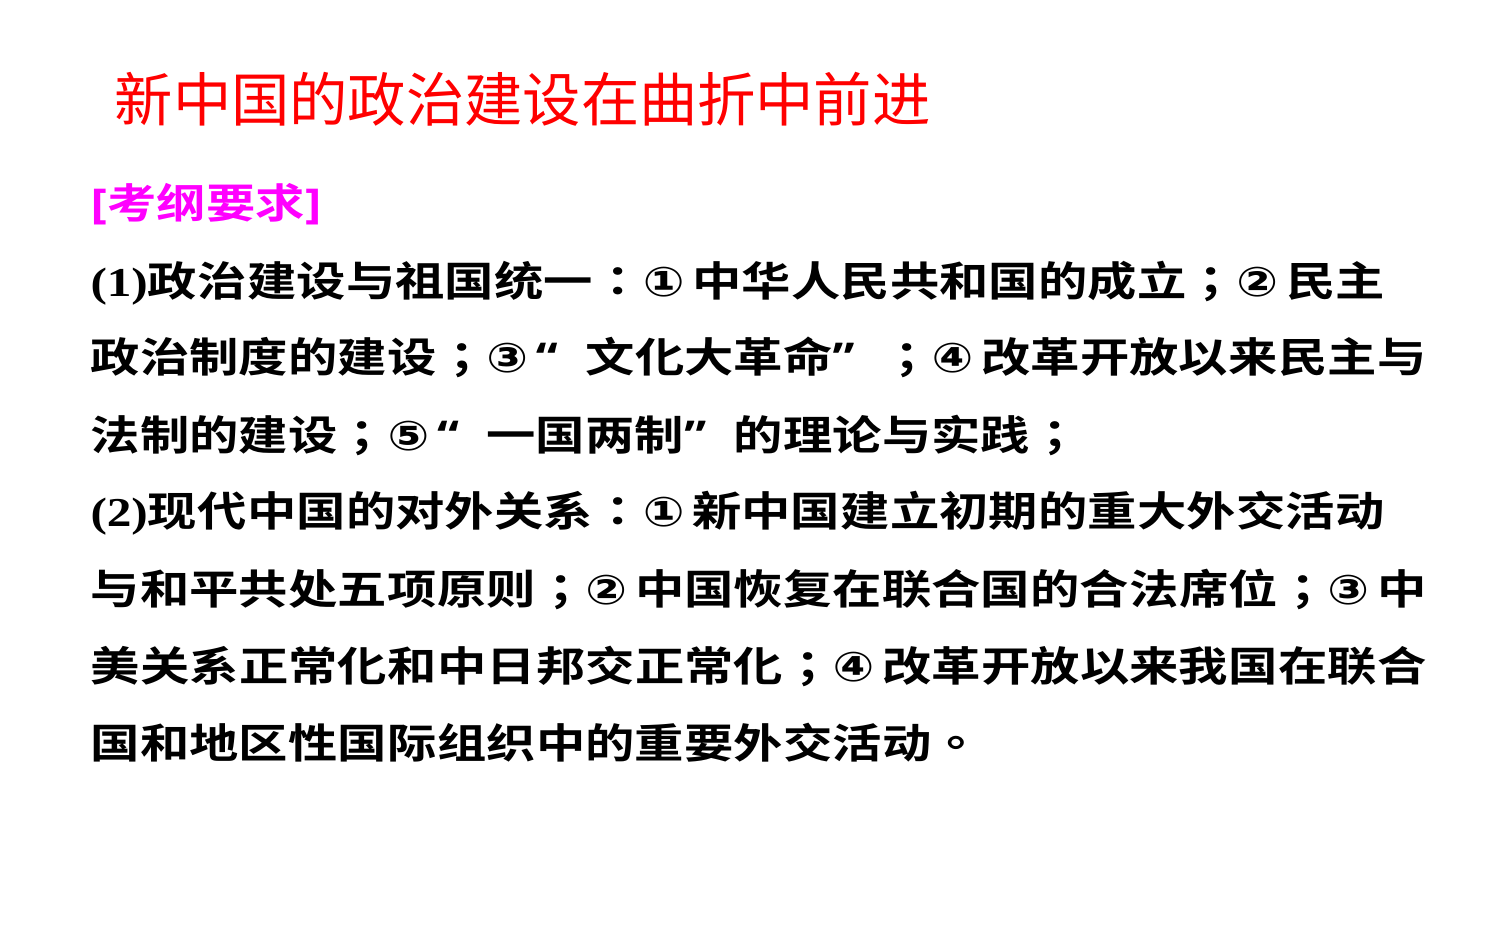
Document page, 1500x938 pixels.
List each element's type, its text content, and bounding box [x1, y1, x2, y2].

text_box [90, 153, 1429, 771]
text_box 新中国的政治建设在曲折中前进 [100, 55, 1022, 141]
